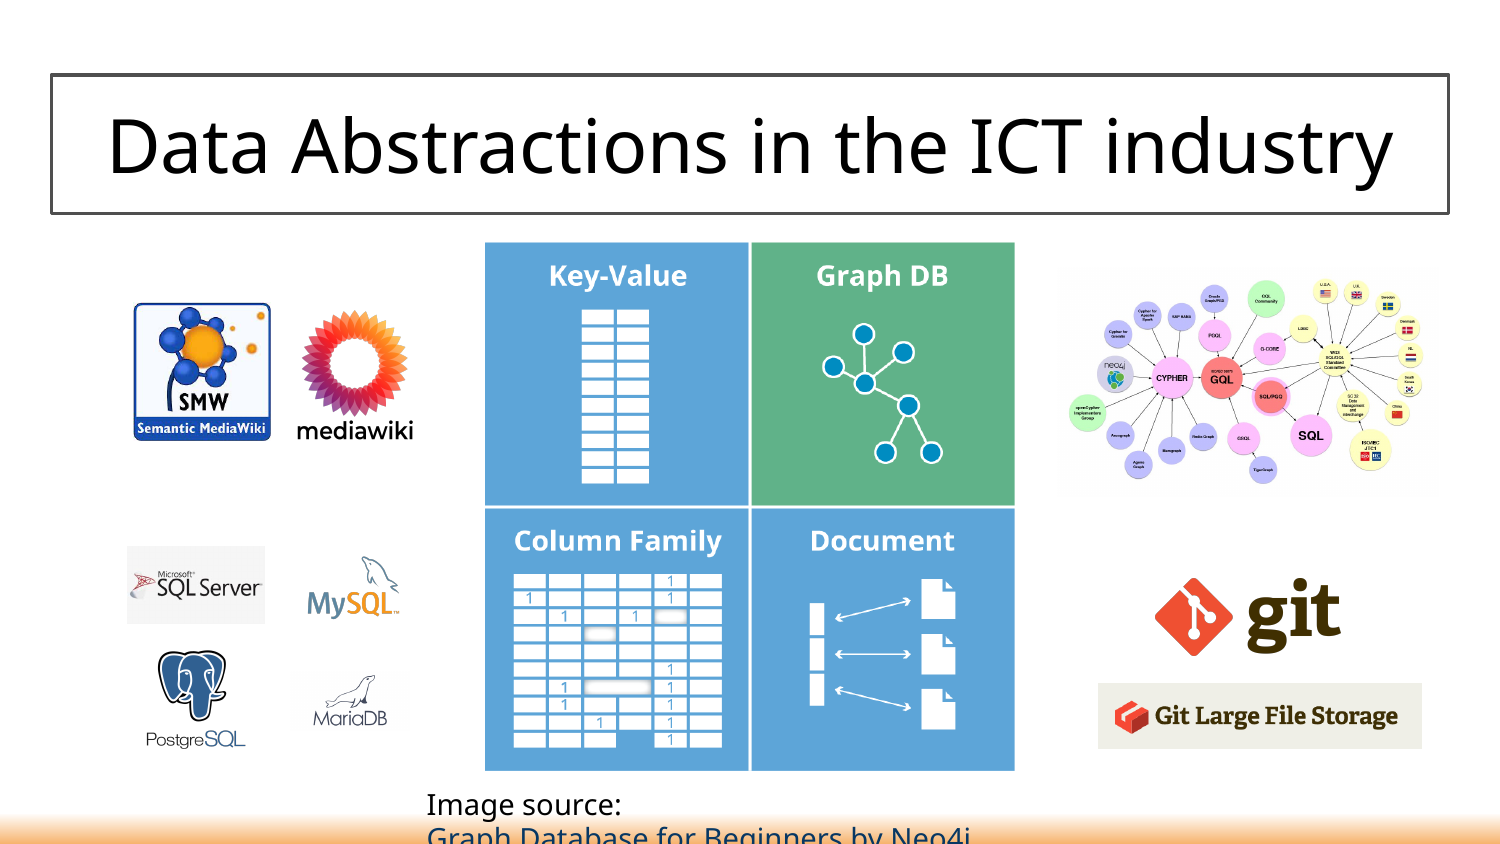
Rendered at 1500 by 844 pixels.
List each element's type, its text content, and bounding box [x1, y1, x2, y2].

picture [289, 302, 420, 447]
text_box Image source: Graph Database for Beginners by Neo4j [411, 770, 1148, 844]
title Data Abstractions in the ICT industry [50, 73, 1450, 215]
picture [1056, 267, 1439, 498]
picture [133, 302, 272, 441]
picture [126, 546, 265, 625]
picture [1155, 578, 1341, 657]
picture [126, 650, 265, 750]
picture [289, 671, 410, 732]
picture [1098, 682, 1422, 750]
picture [289, 540, 420, 631]
picture [485, 242, 1015, 772]
